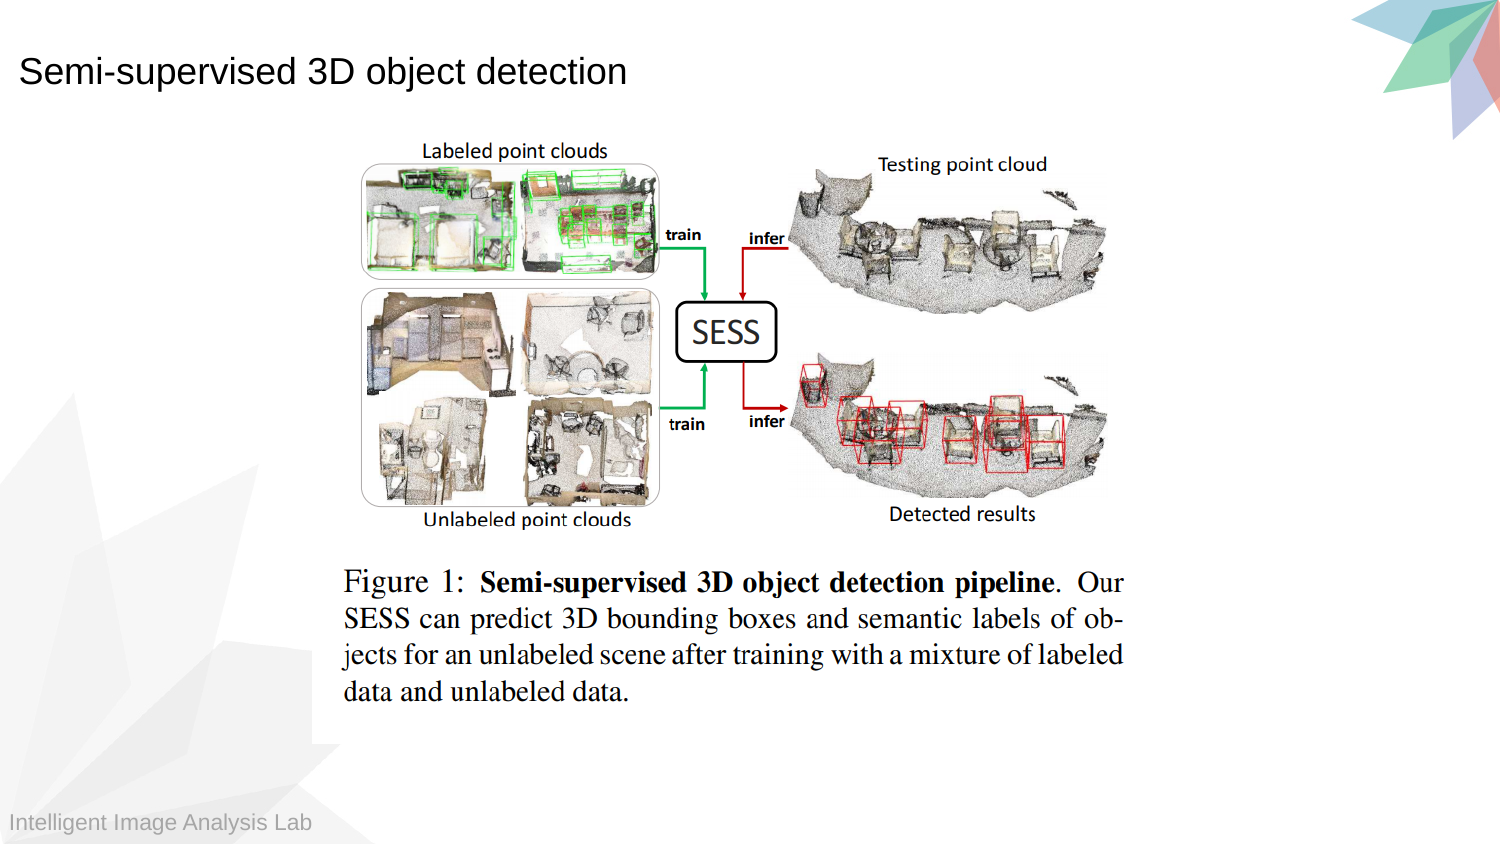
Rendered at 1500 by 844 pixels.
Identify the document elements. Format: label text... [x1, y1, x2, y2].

text_box Semi-supervised 3D object detection [3, 39, 643, 100]
picture [0, 0, 1500, 844]
